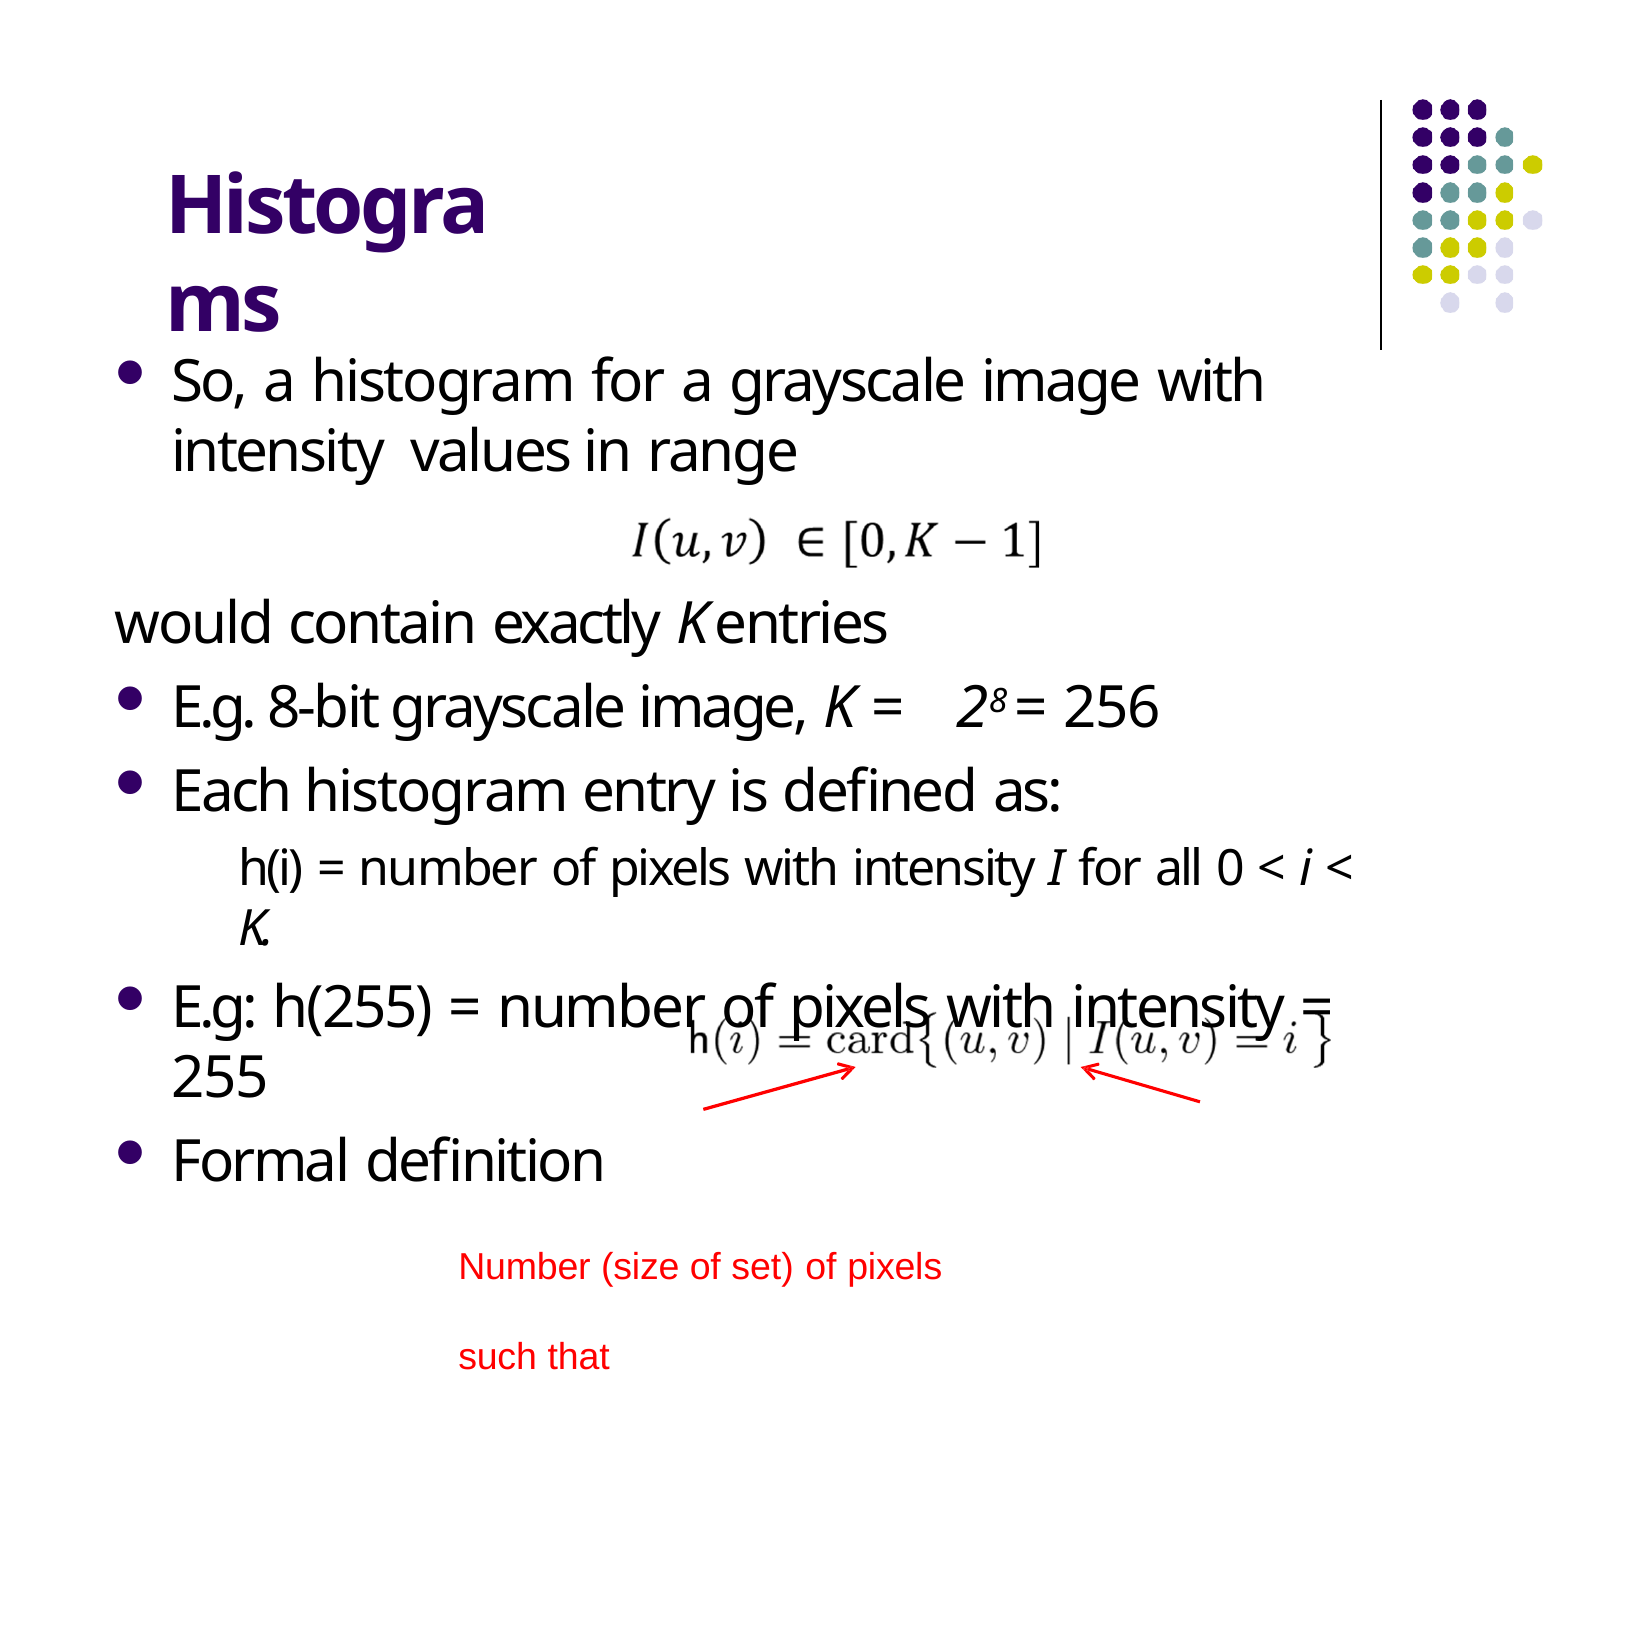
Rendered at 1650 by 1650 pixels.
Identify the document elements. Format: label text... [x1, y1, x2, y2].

picture [1495, 155, 1514, 174]
picture [1412, 237, 1433, 258]
text_box So, a histogram for a grayscale image with intensity values in range would contain exactly K entries E.g. 8‐bit grayscale image, K = 28 = 256 Each histogram entry is defined as: h(i) = number of pixels with intensity I for all 0 < i < K. E.g: h(255) = number of pixels with intensity = 255 Formal definition Number (size of set) of pixels such that [113, 340, 1390, 1378]
picture [1412, 265, 1433, 284]
picture [1412, 182, 1433, 203]
picture [1495, 292, 1514, 313]
text_box [1080, 1062, 1201, 1104]
picture [1467, 210, 1487, 230]
picture [1440, 265, 1460, 284]
picture [1467, 127, 1487, 147]
title Histograms [163, 150, 549, 340]
picture [1440, 292, 1460, 313]
picture [1522, 155, 1543, 174]
picture [1412, 155, 1433, 174]
picture [1467, 182, 1487, 203]
picture [1467, 237, 1487, 258]
picture [1440, 182, 1460, 203]
picture [1467, 155, 1487, 174]
picture [1495, 127, 1514, 147]
picture [1495, 210, 1514, 230]
picture [1495, 265, 1514, 284]
text_box [702, 1062, 856, 1111]
picture [1467, 265, 1487, 284]
picture [1495, 237, 1514, 258]
picture [1440, 237, 1460, 258]
picture [1412, 99, 1433, 120]
picture [1412, 127, 1433, 147]
picture [1412, 210, 1433, 230]
picture [1495, 182, 1514, 203]
picture [1467, 99, 1487, 120]
picture [1440, 127, 1460, 147]
picture [1522, 210, 1543, 230]
picture [1440, 155, 1460, 174]
picture [1440, 210, 1460, 230]
picture [1440, 99, 1460, 120]
